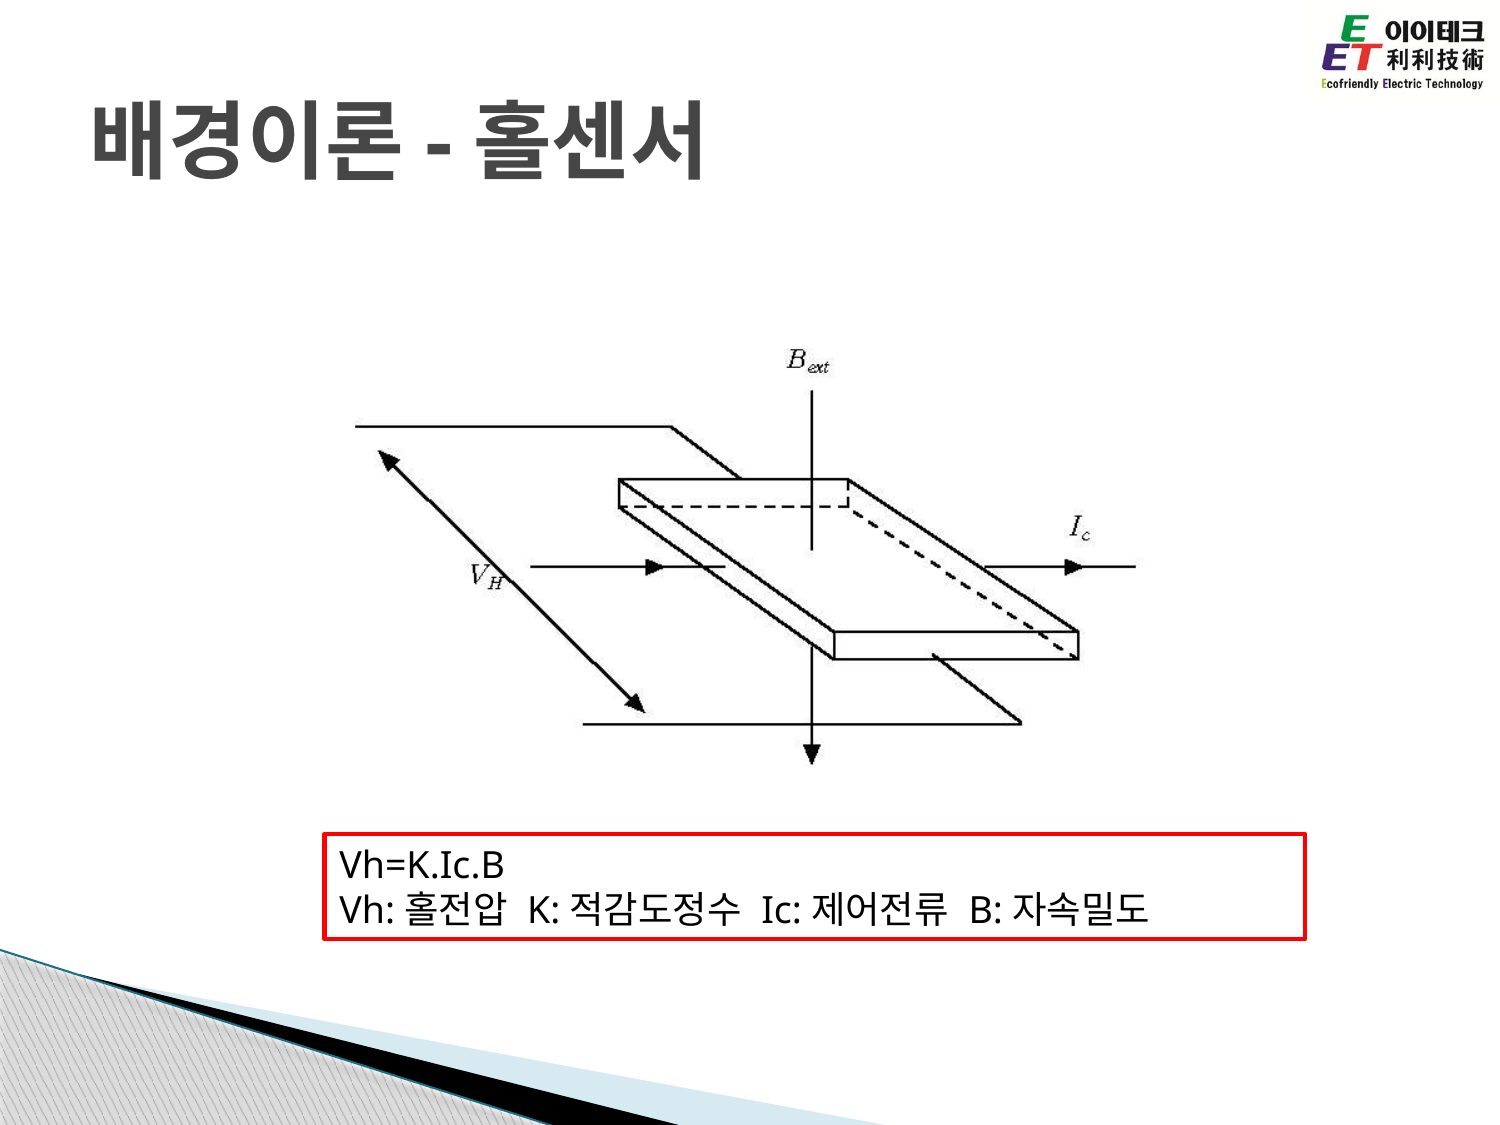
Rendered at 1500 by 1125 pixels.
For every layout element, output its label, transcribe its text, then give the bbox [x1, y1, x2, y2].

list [334, 337, 1166, 778]
title 배경이론-홀센서 [75, 45, 1425, 233]
text_box Vh=K.Ic.B Vh:홀전압 K:적감도정수 Ic:제어전류 B:자속밀도 [324, 834, 1306, 939]
picture [1305, 0, 1500, 105]
